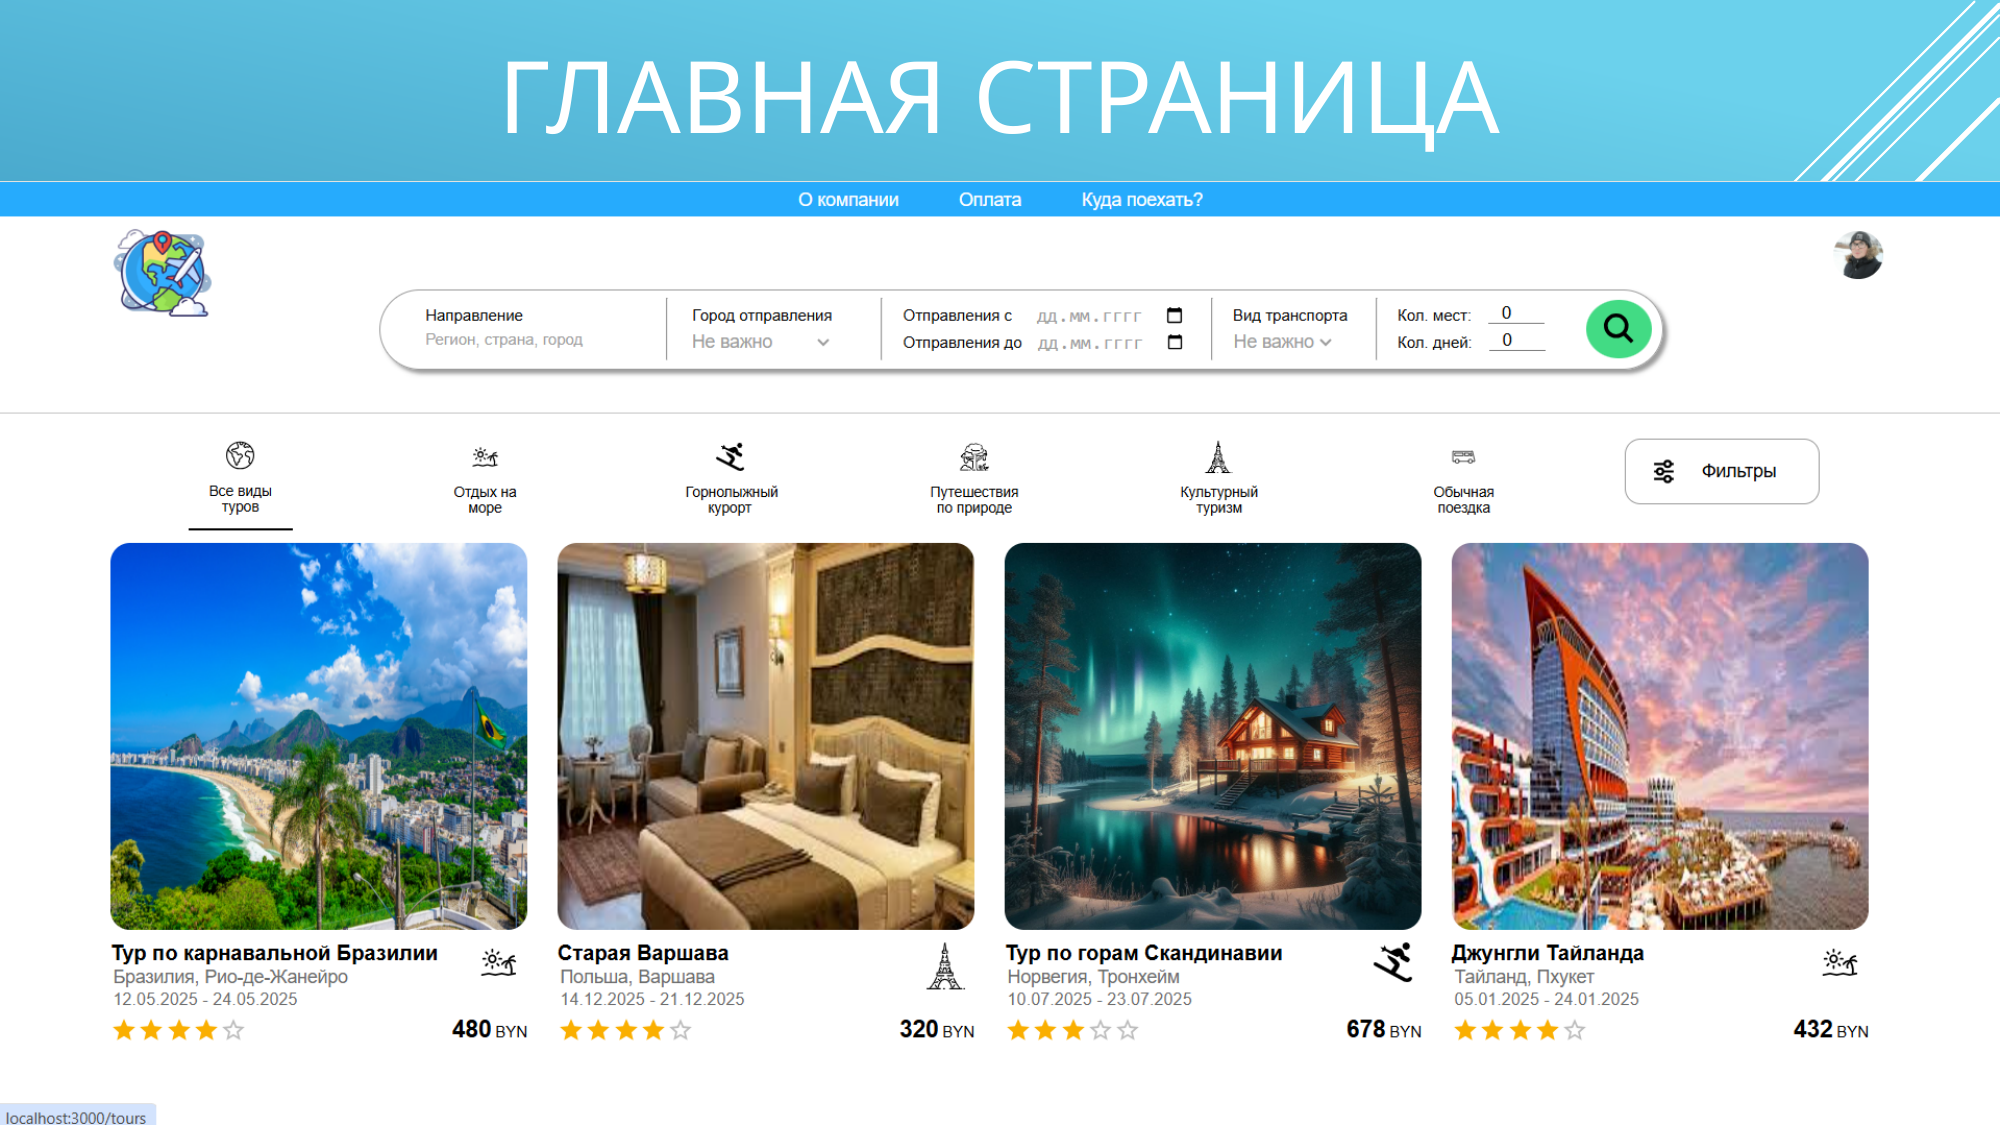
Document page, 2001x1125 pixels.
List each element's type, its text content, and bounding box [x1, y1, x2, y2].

title Главная страница [0, 19, 2000, 162]
picture [0, 181, 2000, 1125]
